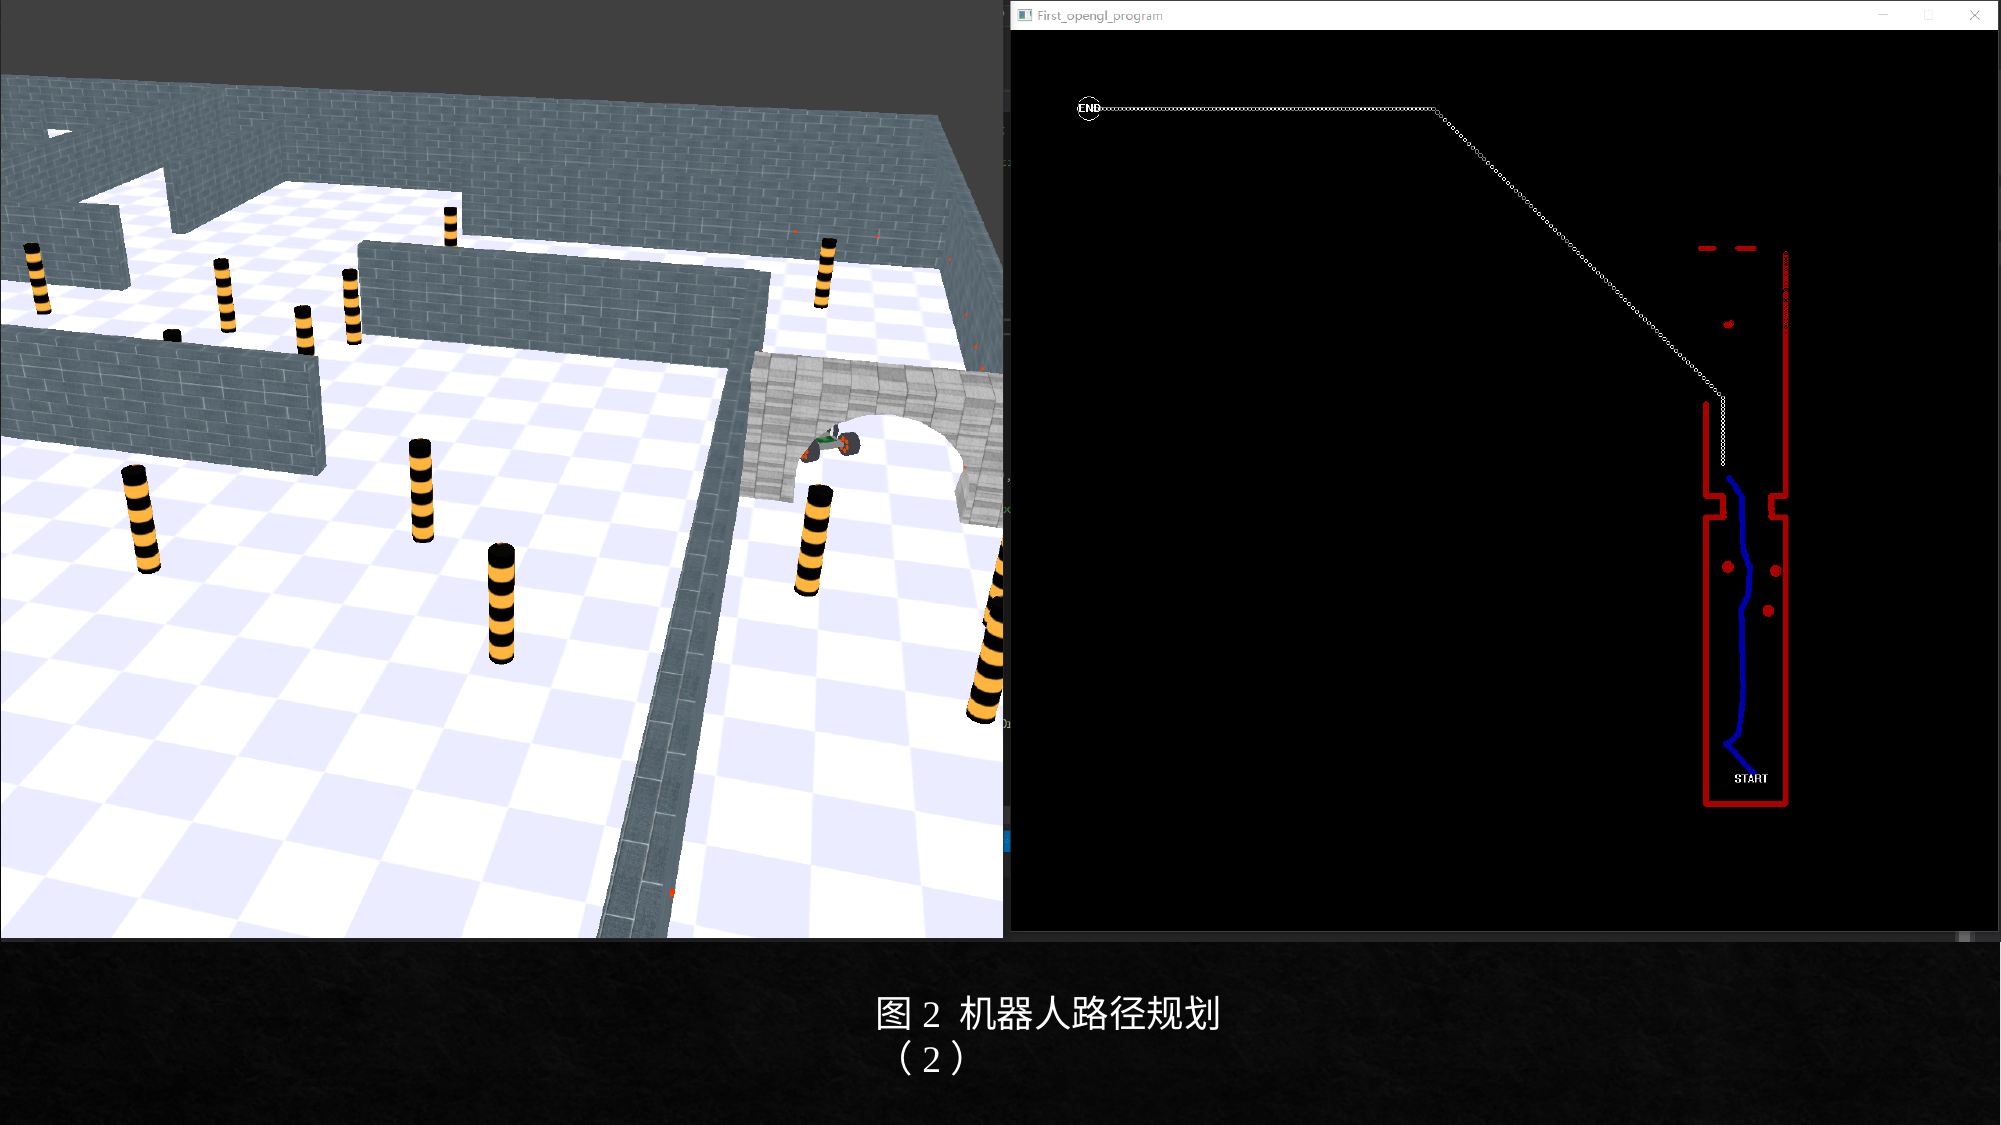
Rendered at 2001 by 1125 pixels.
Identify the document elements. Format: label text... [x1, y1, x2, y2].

picture [0, 0, 2001, 942]
text_box 图2 机器人路径规划（2） [860, 982, 1303, 1088]
